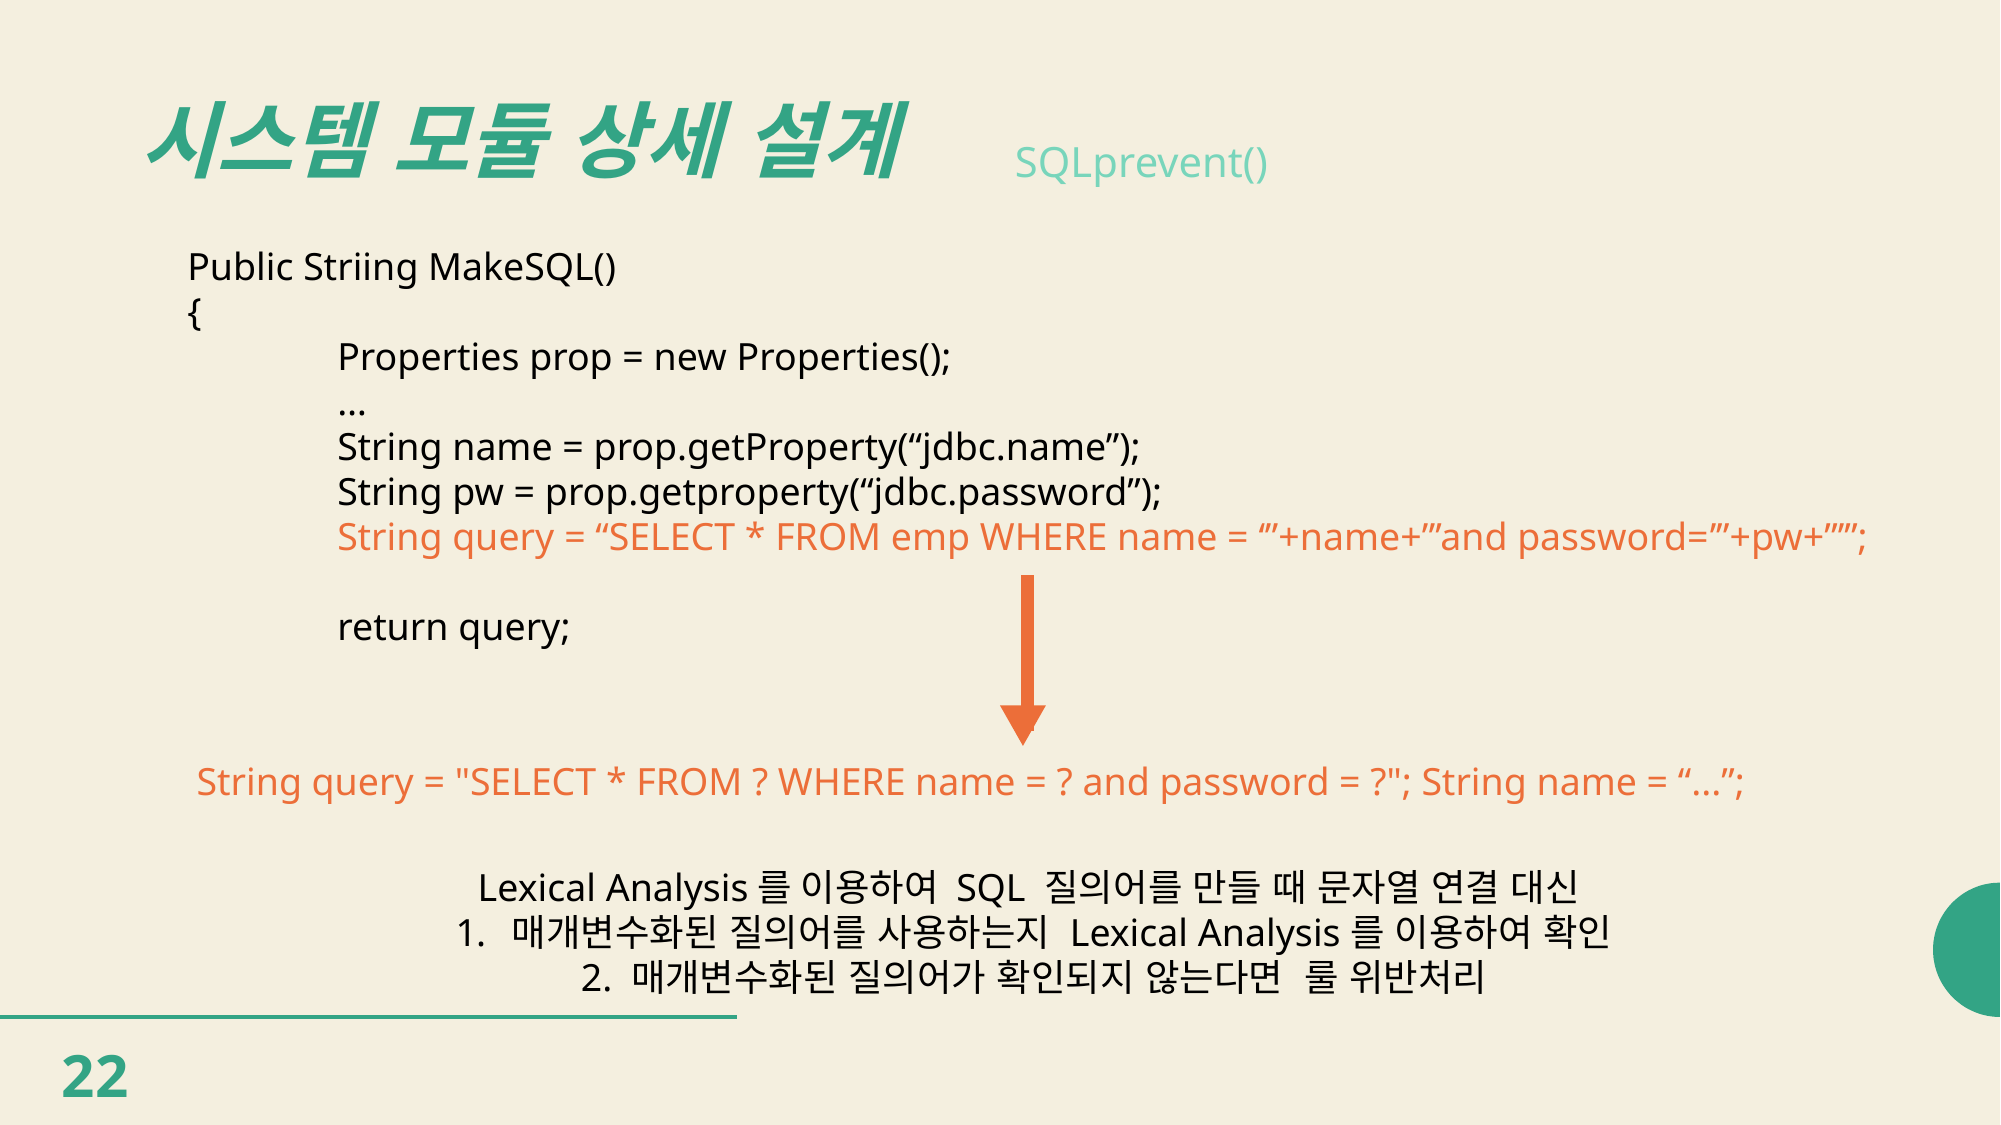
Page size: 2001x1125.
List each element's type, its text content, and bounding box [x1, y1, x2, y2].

list SQLprevent() [999, 122, 2000, 211]
text_box [999, 704, 1047, 747]
text_box 22 [47, 1031, 191, 1117]
text_box Lexical Analysis를 이용하여 SQL 질의어를 만들 때 문자열 연결 대신 매개변수화된 질의어를 사용하는지 Lexical Analysis를 이용하여 확인 2. 매개변수화된 질의어가 확인되지 않는다면 룰 위반처리 [299, 856, 1769, 1007]
text_box Public Striing MakeSQL() { Properties prop = new Properties(); … String name = prop.getProperty(“jdbc.name”); String pw = prop.getproperty(“jdbc.password”); String query = “SELECT * FROM emp WHERE name = ‘”+name+”’and password=’”+pw+”’”; return query; [172, 235, 1883, 656]
text_box String query = "SELECT * FROM ? WHERE name = ? and password = ?"; String name = “...”; [181, 706, 2000, 811]
title 시스템 모듈 상세 설계 [125, 91, 981, 211]
